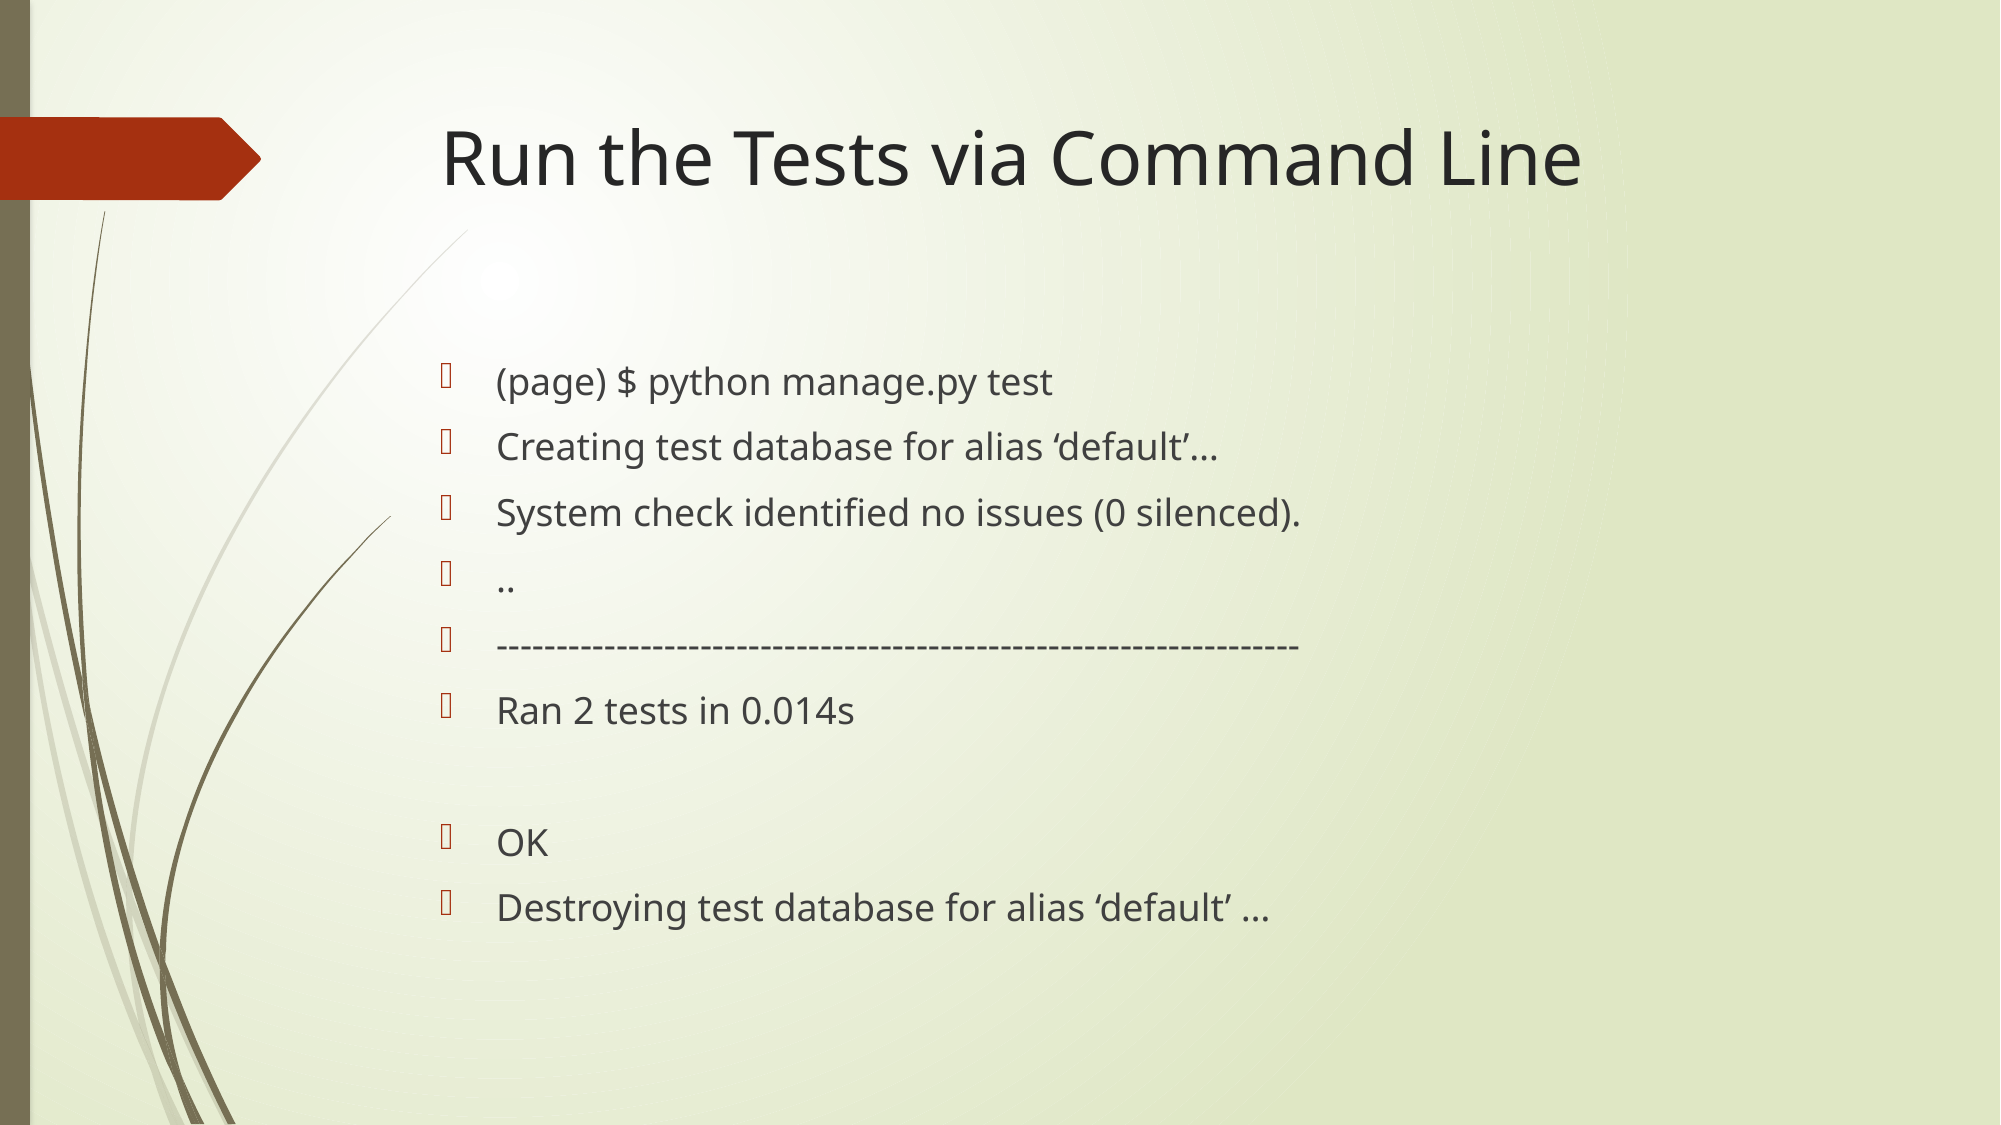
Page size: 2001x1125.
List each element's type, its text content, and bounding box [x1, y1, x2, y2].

title Run the Tests via Command Line [425, 102, 1888, 313]
list (page) $ python manage.py test Creating test database for alias ‘default’… System check identified no issues (0 silenced). .. ------------------------------------------------------------------- Ran 2 tests in 0.014s OK Destroying test database for alias ‘default’ … [424, 350, 1888, 970]
